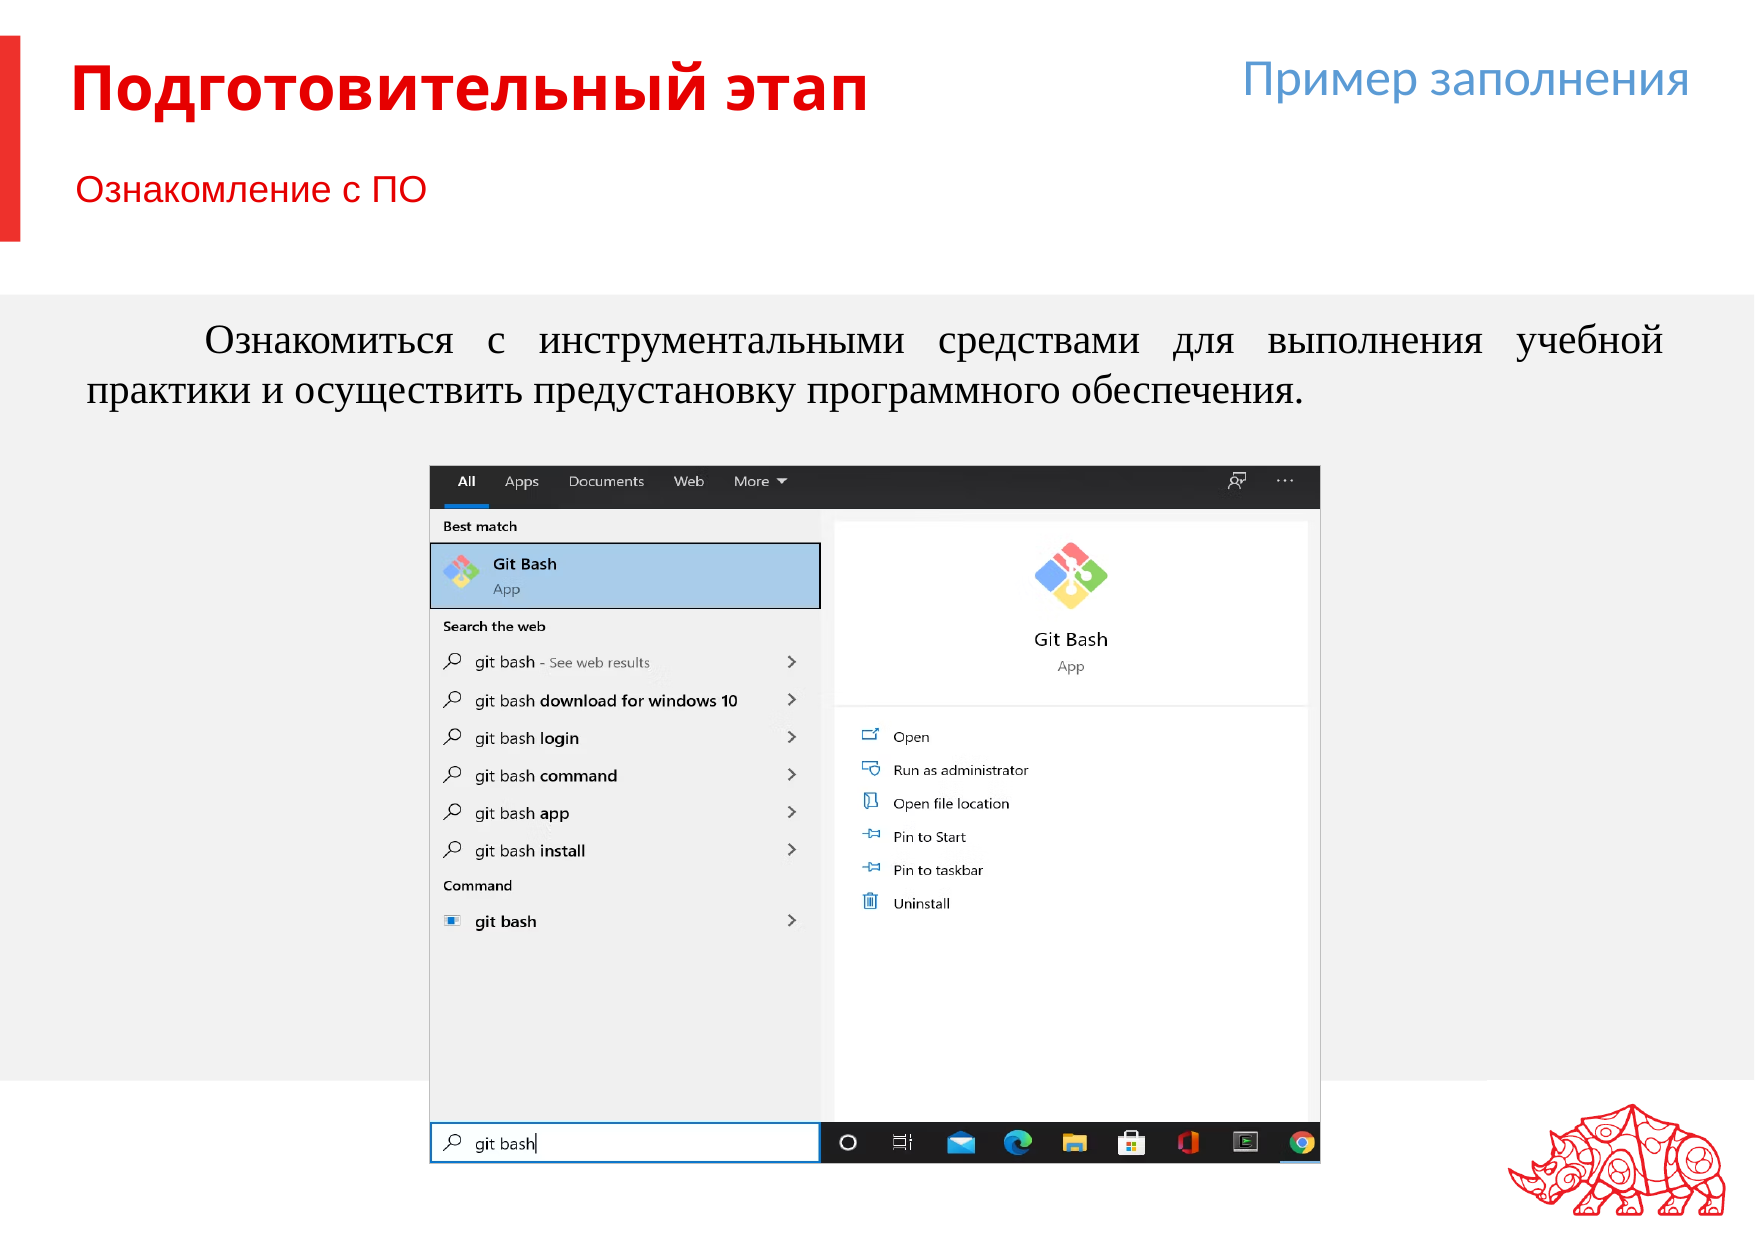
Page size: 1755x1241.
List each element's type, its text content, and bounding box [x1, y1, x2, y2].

title Подготовительный этап [69, 0, 1659, 102]
list Ознакомиться с инструментальными средствами для выполнения учебной практики и осуществить предустановку программного обеспечения. [69, 303, 1682, 1060]
text_box Пример заполнения [1207, 36, 1726, 115]
picture [1487, 1080, 1755, 1229]
list Ознакомление с ПО [58, 102, 1670, 219]
picture [429, 465, 1322, 1164]
